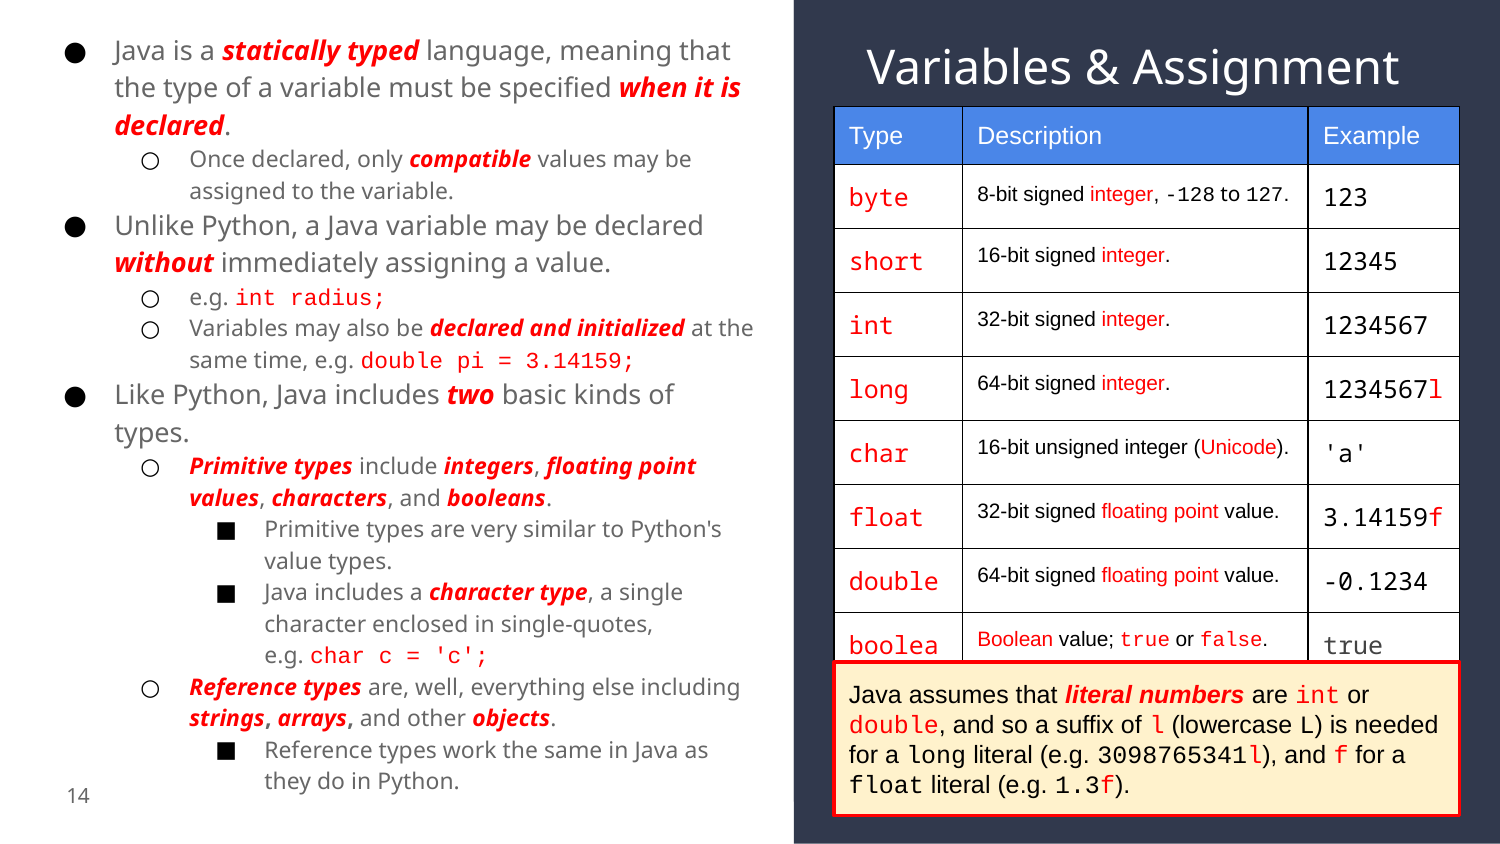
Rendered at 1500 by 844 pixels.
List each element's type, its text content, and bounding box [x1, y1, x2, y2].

table_cell long [835, 357, 962, 420]
table_cell true [1309, 613, 1459, 660]
table_cell int [835, 293, 962, 356]
table_cell byte [835, 165, 962, 228]
table_cell 64-bit signed integer. [963, 357, 1307, 420]
table_cell Boolean value; true or false. [963, 613, 1307, 660]
table_cell 16-bit unsigned integer (Unicode). [963, 421, 1307, 484]
list Java is a statically typed language, meaning that the type of a variable must be specified when it is declared. Once declared, only compatible values may be assigned to the variable. Unlike Python, a Java variable may be declared without immediately assigning a value. e.g. int radius; Variables may also be declared and initialized at the same time, e.g. double pi = 3.14159; Like Python, Java includes two basic kinds of types. Primitive types include integers, floating point values, characters, and booleans. Primitive types are very similar to Python's value types. Java includes a character type, a single character enclosed in single-quotes, e.g. char c = 'c'; Reference types are, well, everything else including strings, arrays, and other objects. Reference types work the same in Java as they do in Python. [24, 32, 770, 791]
table_cell float [835, 485, 962, 548]
table_cell boolean [835, 613, 962, 660]
table_cell 32-bit signed integer. [963, 293, 1307, 356]
table_header Example [1309, 107, 1459, 164]
table_cell 12345 [1309, 229, 1459, 292]
table_cell char [835, 421, 962, 484]
list Java assumes that literal numbers are int or double, and so a suffix of l (lowercase L) is needed for a long literal (e.g. 3098765341l), and f for a float literal (e.g. 1.3f). [832, 660, 1461, 817]
table_cell 64-bit signed floating point value. [963, 549, 1307, 612]
table_cell -0.1234 [1309, 549, 1459, 612]
table_header Description [963, 107, 1307, 164]
table_cell 32-bit signed floating point value. [963, 485, 1307, 548]
table_cell 1234567l [1309, 357, 1459, 420]
table_cell double [835, 549, 962, 612]
table_cell 3.14159f [1309, 485, 1459, 548]
table_cell 'a' [1309, 421, 1459, 484]
title Variables & Assignment [851, 19, 1460, 106]
table_cell 16-bit signed integer. [963, 229, 1307, 292]
slide_number ‹#› [14, 764, 105, 830]
table_header Type [835, 107, 962, 164]
table_cell 8-bit signed integer, -128 to 127. [963, 165, 1307, 228]
table_cell 1234567 [1309, 293, 1459, 356]
table_cell 123 [1309, 165, 1459, 228]
table_cell short [835, 229, 962, 292]
